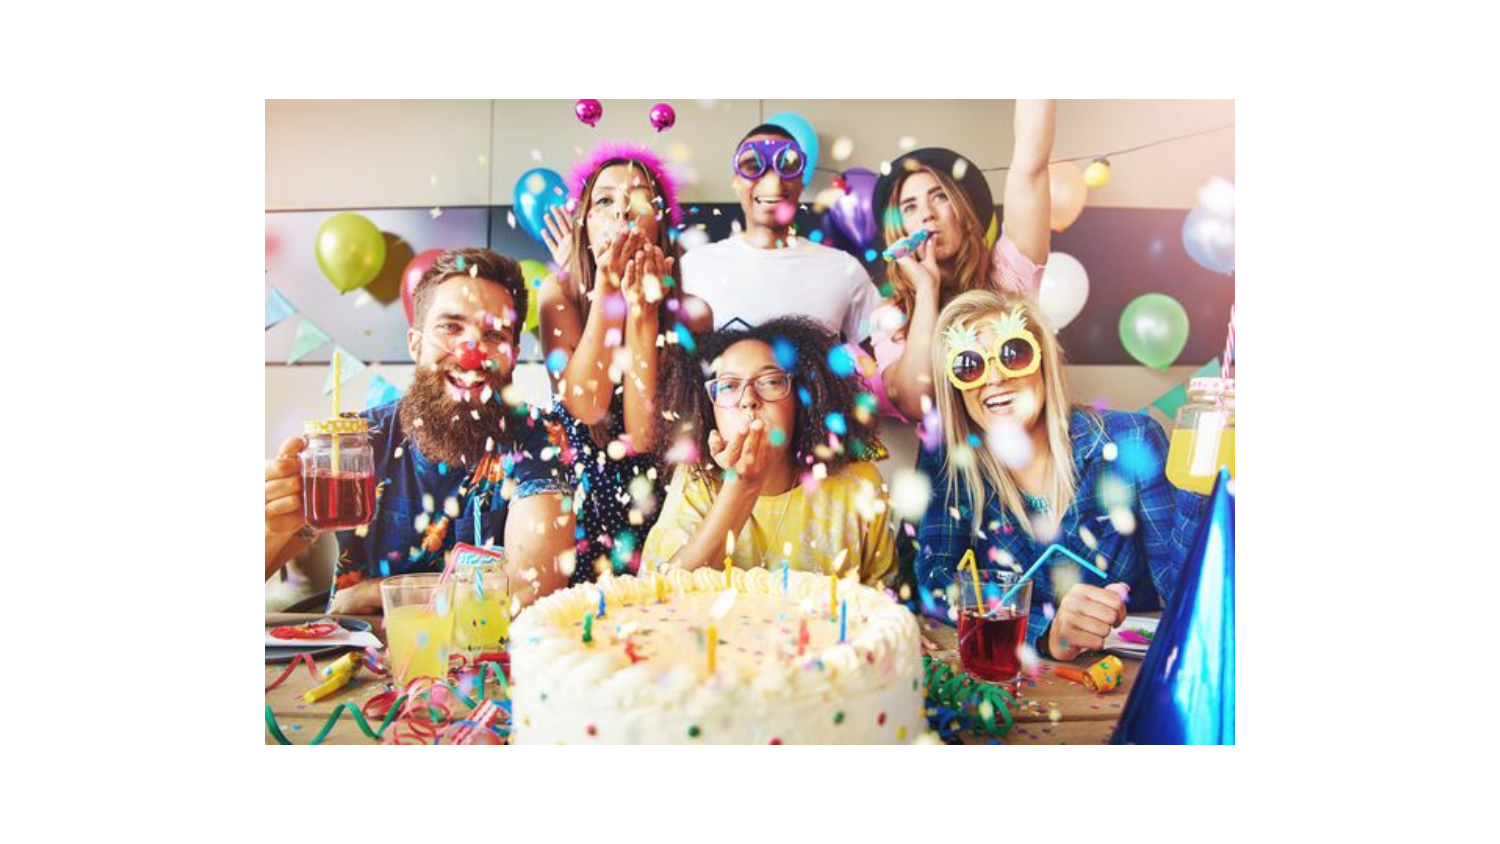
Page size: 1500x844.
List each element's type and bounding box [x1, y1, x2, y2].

picture [265, 98, 1235, 745]
